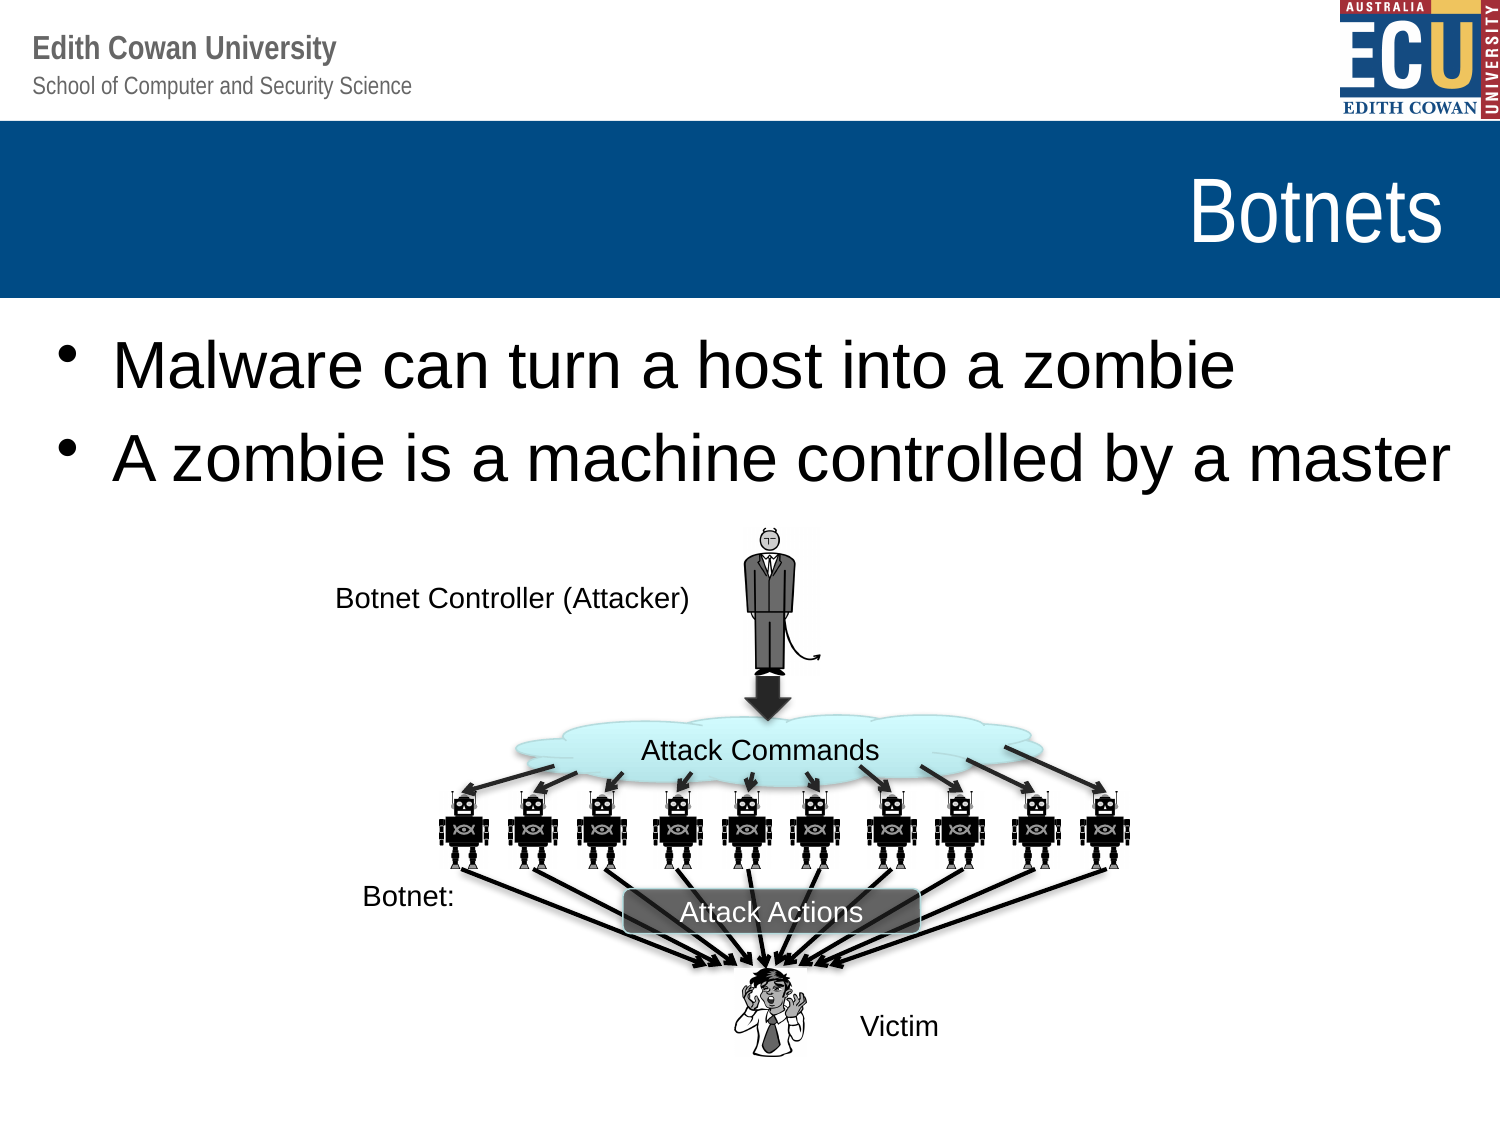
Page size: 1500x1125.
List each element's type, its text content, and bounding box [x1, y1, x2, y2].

list Malware can turn a host into a zombie A zombie is a machine controlled by a master [40, 314, 1500, 587]
title Botnets [40, 123, 1460, 289]
picture [1340, 0, 1500, 119]
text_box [359, 526, 1130, 1057]
